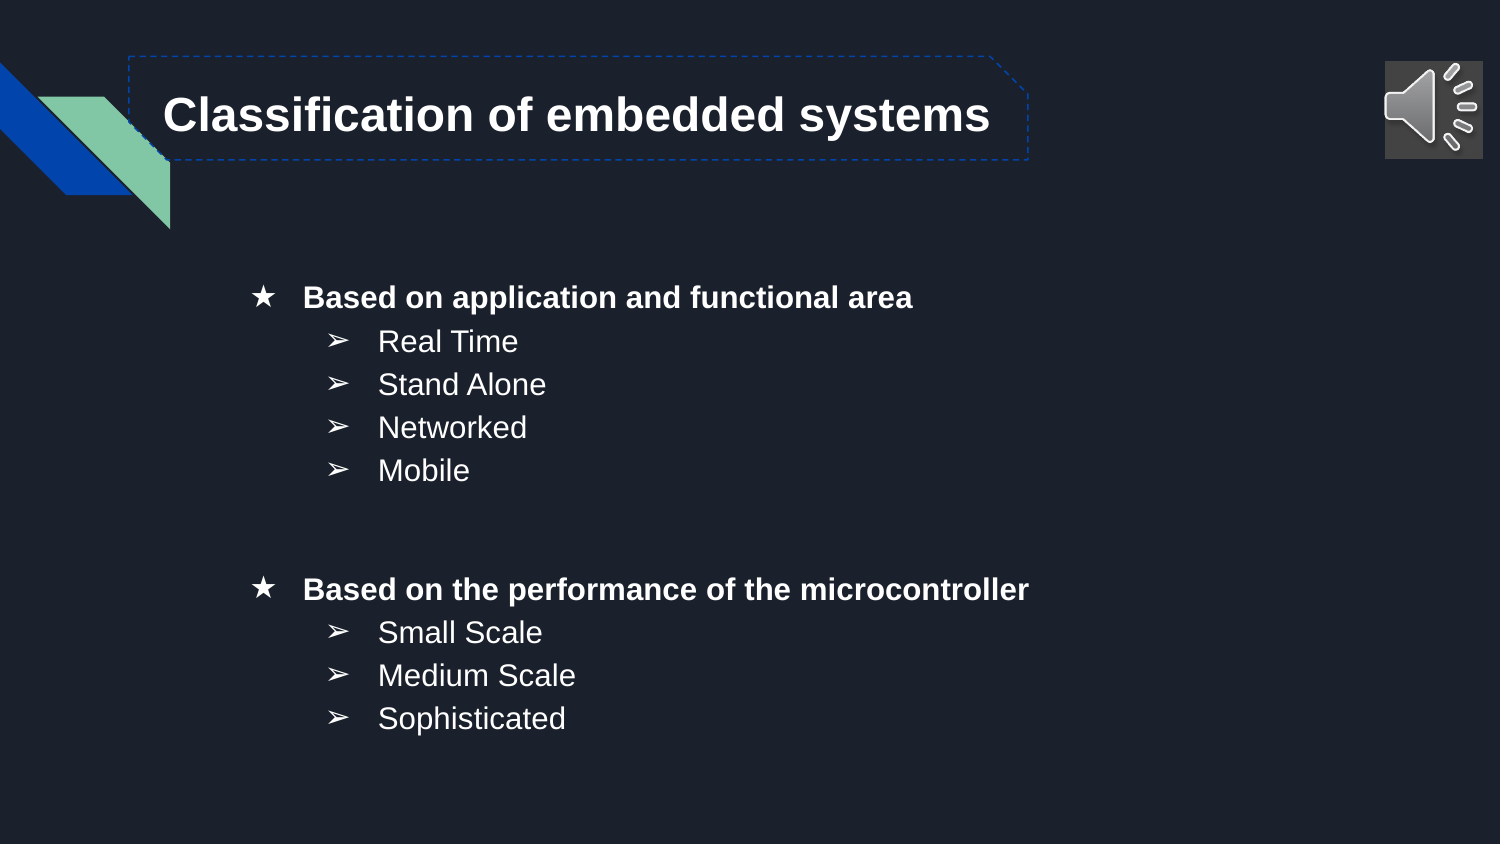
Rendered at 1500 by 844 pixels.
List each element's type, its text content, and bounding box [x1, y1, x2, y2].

picture [1383, 59, 1485, 161]
text_box Classification of embedded systems [128, 56, 1028, 160]
list Based on the performance of the microcontroller Small Scale Medium Scale Sophisticated [212, 548, 1368, 752]
list Based on application and functional area Real Time Stand Alone Networked Mobile [212, 257, 1368, 505]
